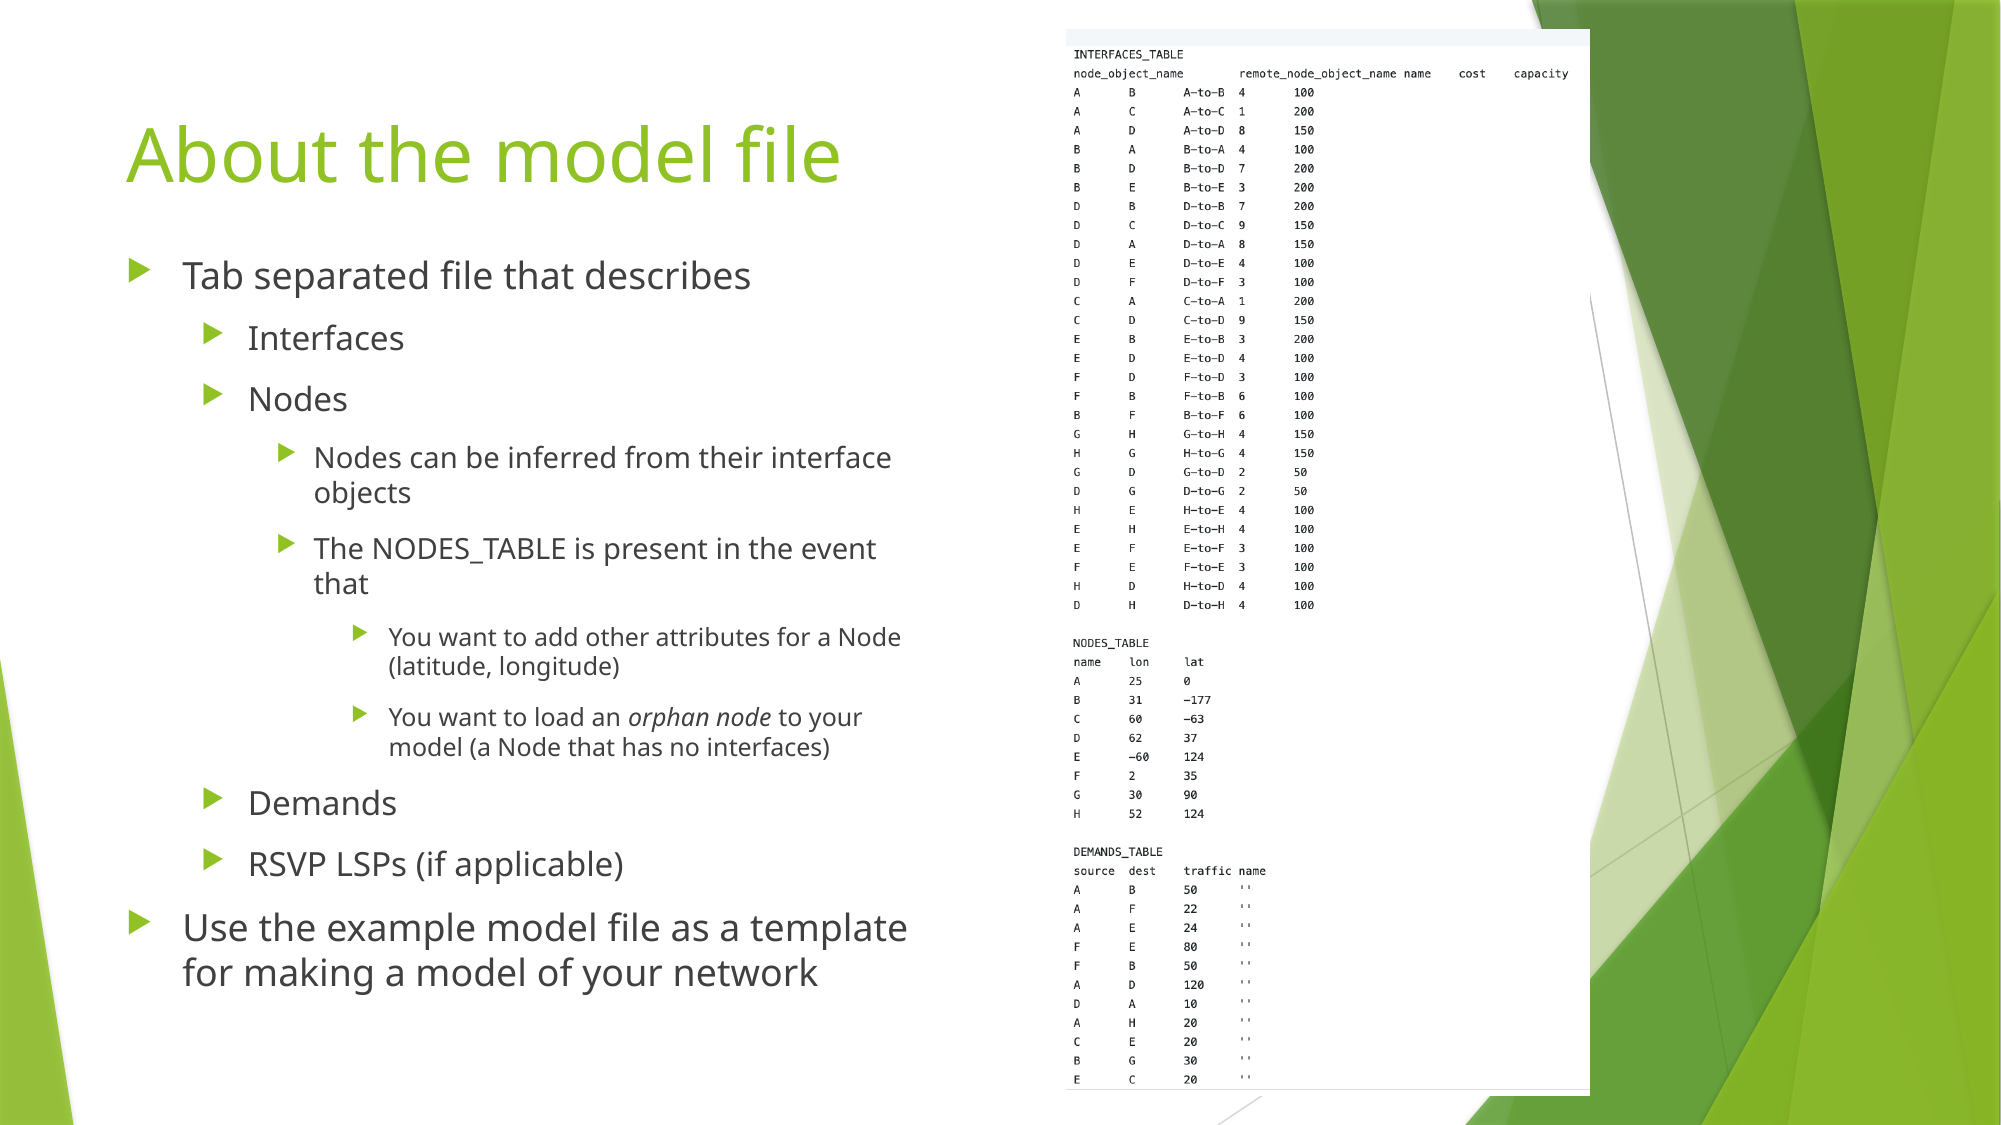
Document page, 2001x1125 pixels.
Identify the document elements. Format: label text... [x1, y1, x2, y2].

picture [1066, 28, 1590, 1097]
list Tab separated file that describes Interfaces Nodes Nodes can be inferred from their interface objects The NODES_TABLE is present in the event that You want to add other attributes for a Node (latitude, longitude) You want to load an orphan node to your model (a Node that has no interfaces) Demands RSVP LSPs (if applicable) Use the example model file as a template for making a model of your network [111, 244, 934, 1063]
title About the model file [111, 99, 1061, 317]
